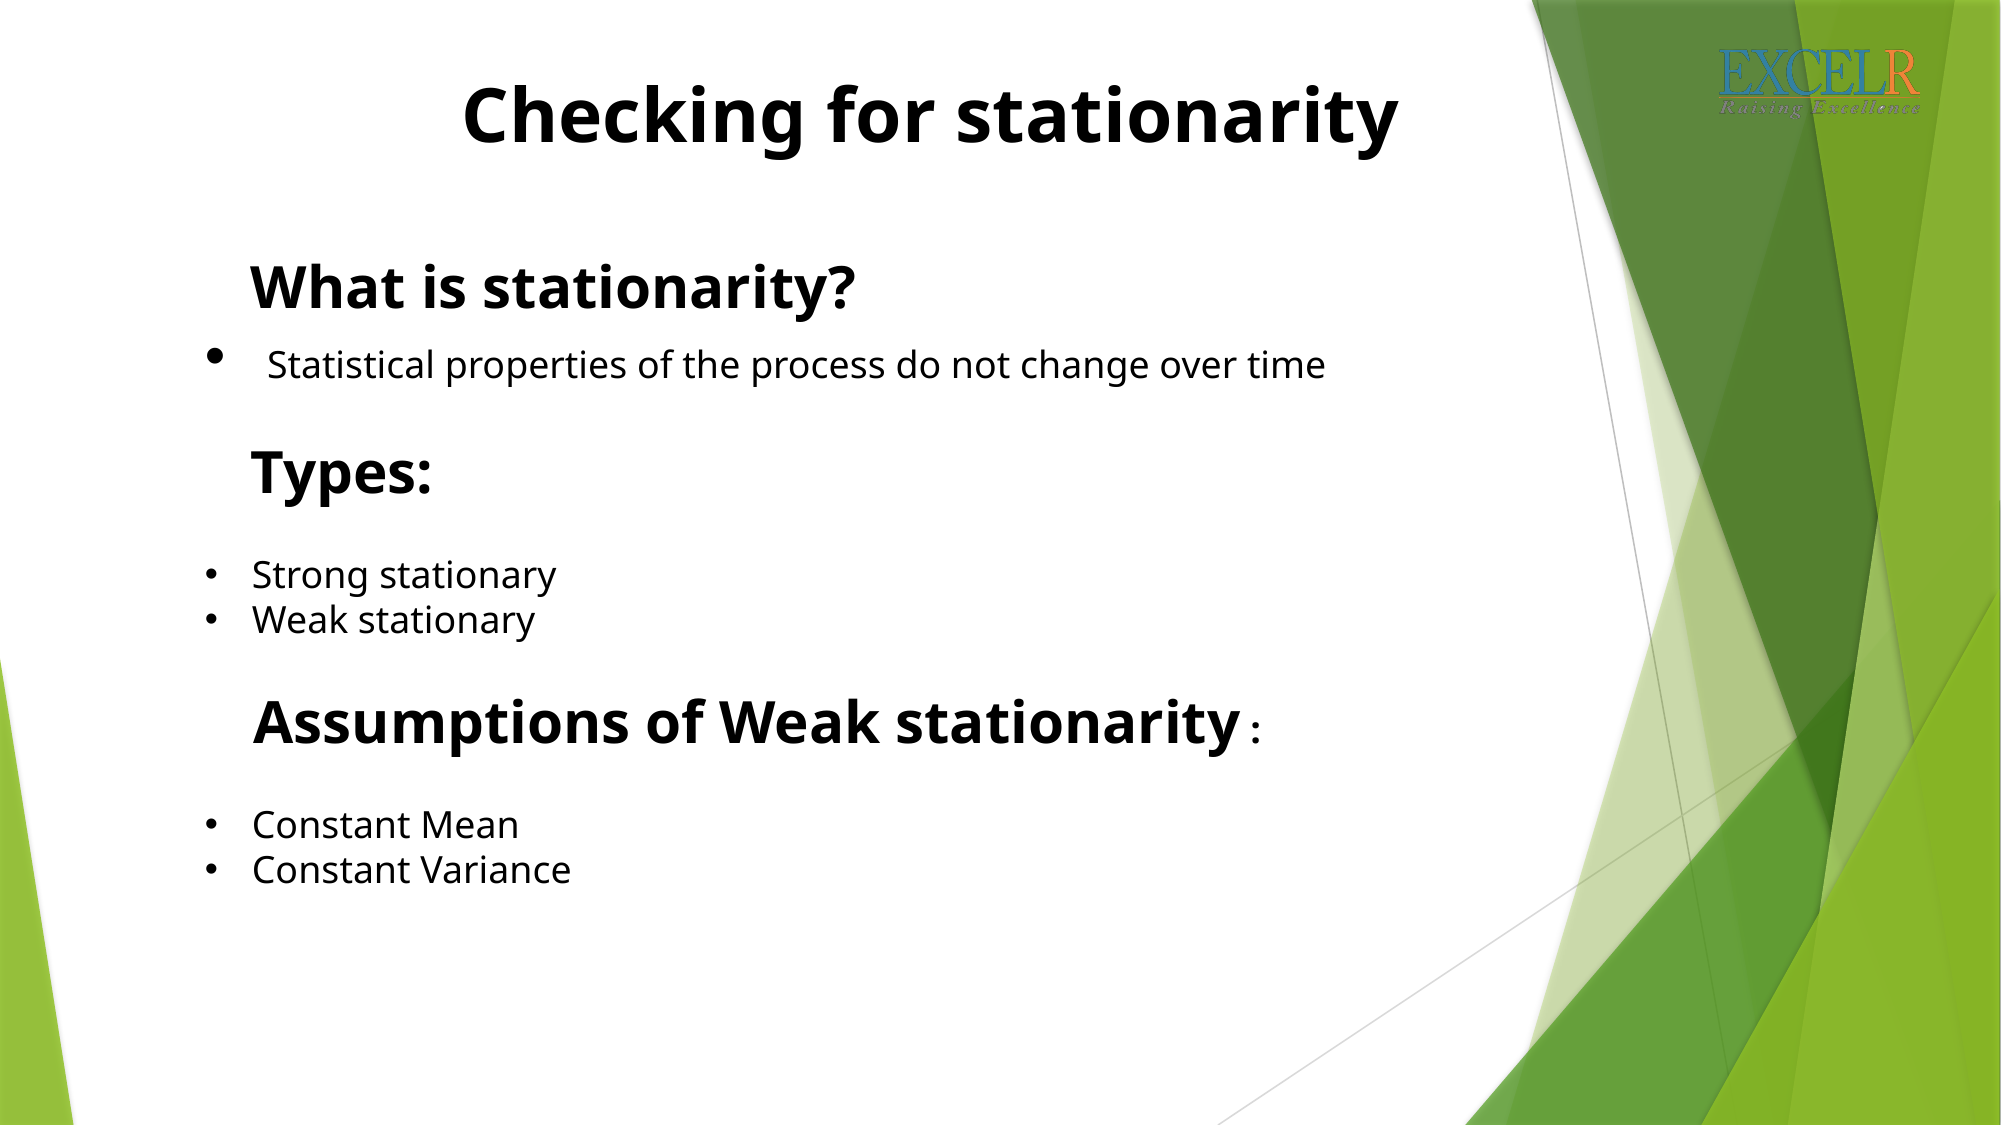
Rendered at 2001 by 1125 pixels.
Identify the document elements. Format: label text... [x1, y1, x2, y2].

text_box What is stationarity? Statistical properties of the process do not change over time Types: Strong stationary Weak stationary Assumptions of Weak stationarity : Constant Mean Constant Variance [190, 243, 1737, 943]
picture [1719, 49, 1920, 119]
text_box Checking for stationarity [375, 52, 1487, 173]
